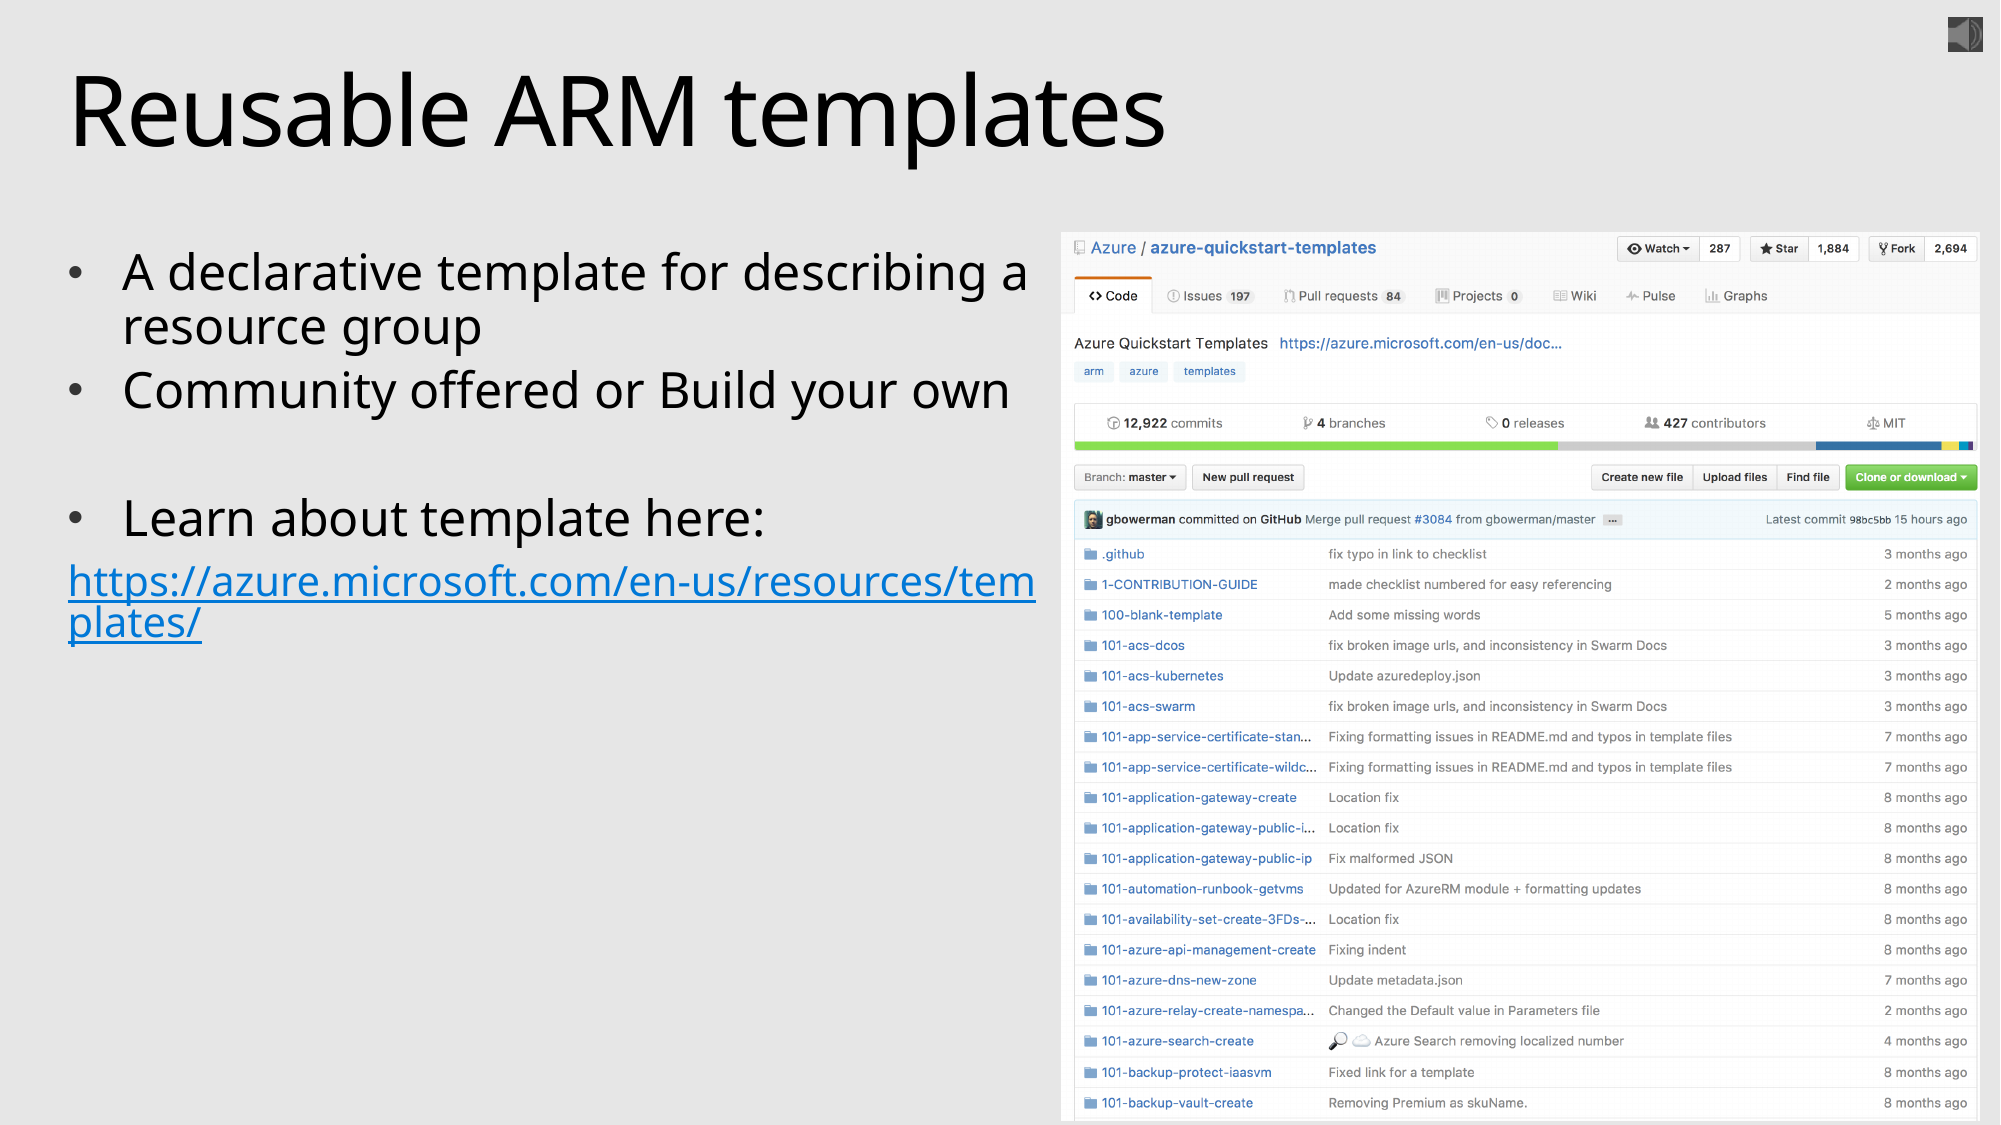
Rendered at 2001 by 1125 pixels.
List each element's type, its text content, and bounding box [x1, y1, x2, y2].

list A declarative template for describing a resource group Community offered or Build your own Learn about template here: https://azure.microsoft.com/en-us/resources/templates/ [44, 232, 1061, 673]
picture [1061, 232, 1980, 1121]
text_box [1946, 16, 1984, 54]
title Reusable ARM templates [44, 47, 1957, 196]
